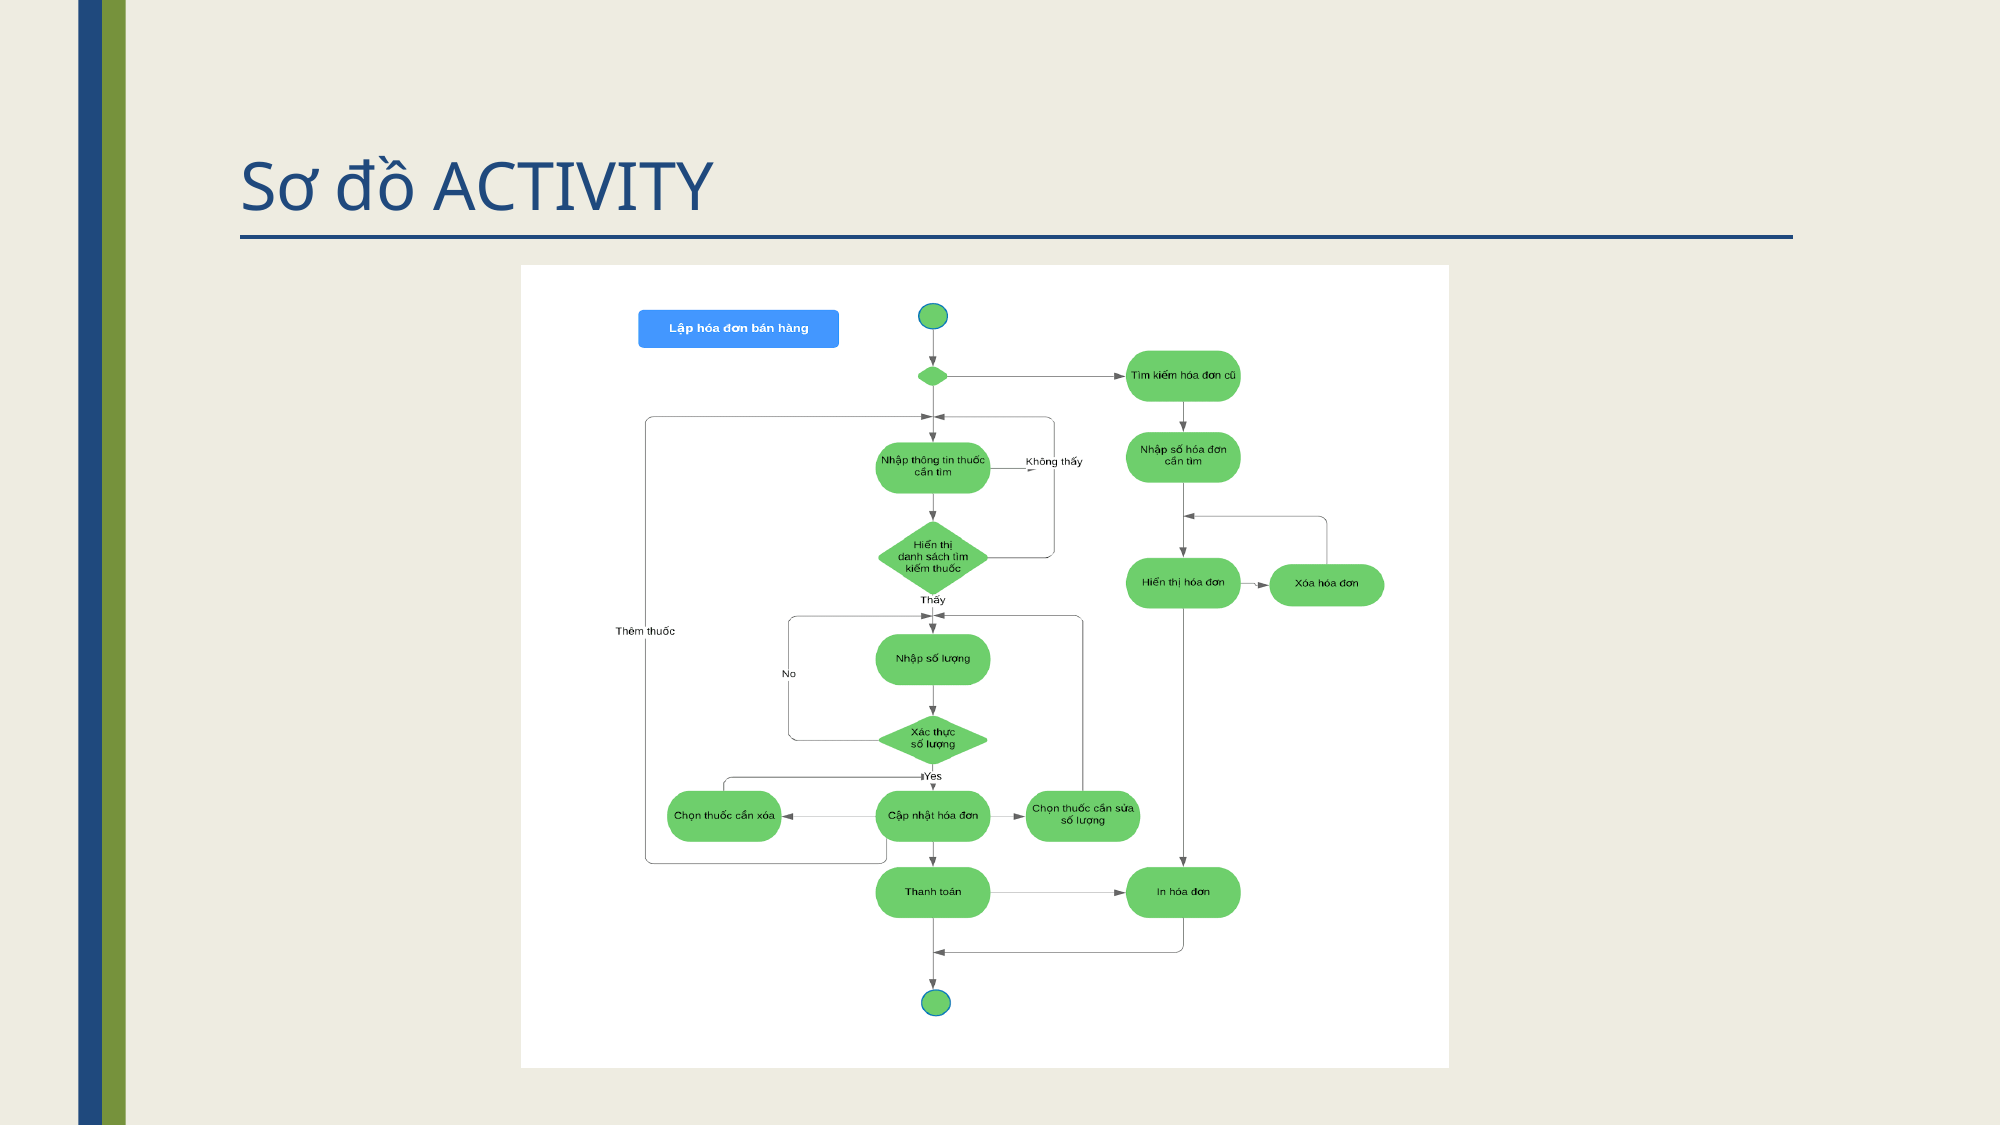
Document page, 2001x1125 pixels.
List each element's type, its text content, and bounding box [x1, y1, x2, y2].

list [521, 265, 1449, 1068]
title Sơ đồ ACTIVITY [225, 146, 1803, 266]
